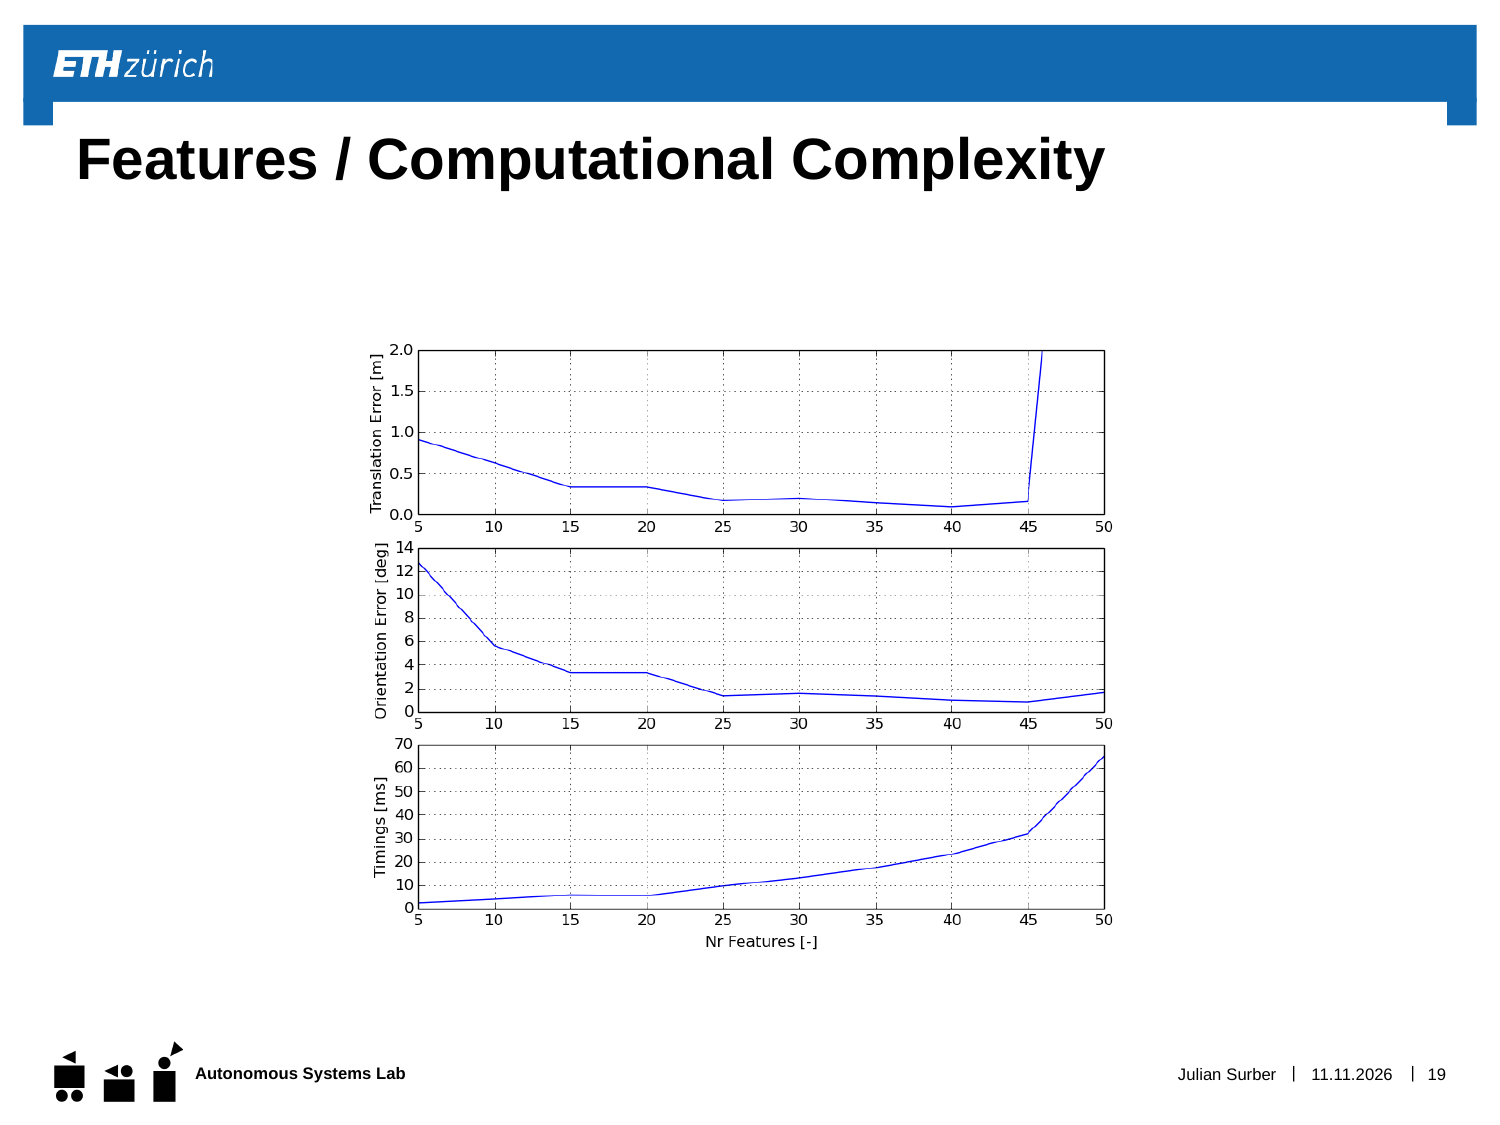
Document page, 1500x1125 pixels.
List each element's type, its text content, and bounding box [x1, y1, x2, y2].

slide_number 19 [1415, 1034, 1459, 1112]
footer Julian Surber [750, 1034, 1277, 1112]
title Features / Computational Complexity [53, 101, 1447, 262]
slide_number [1302, 1034, 1403, 1112]
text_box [307, 281, 1193, 979]
